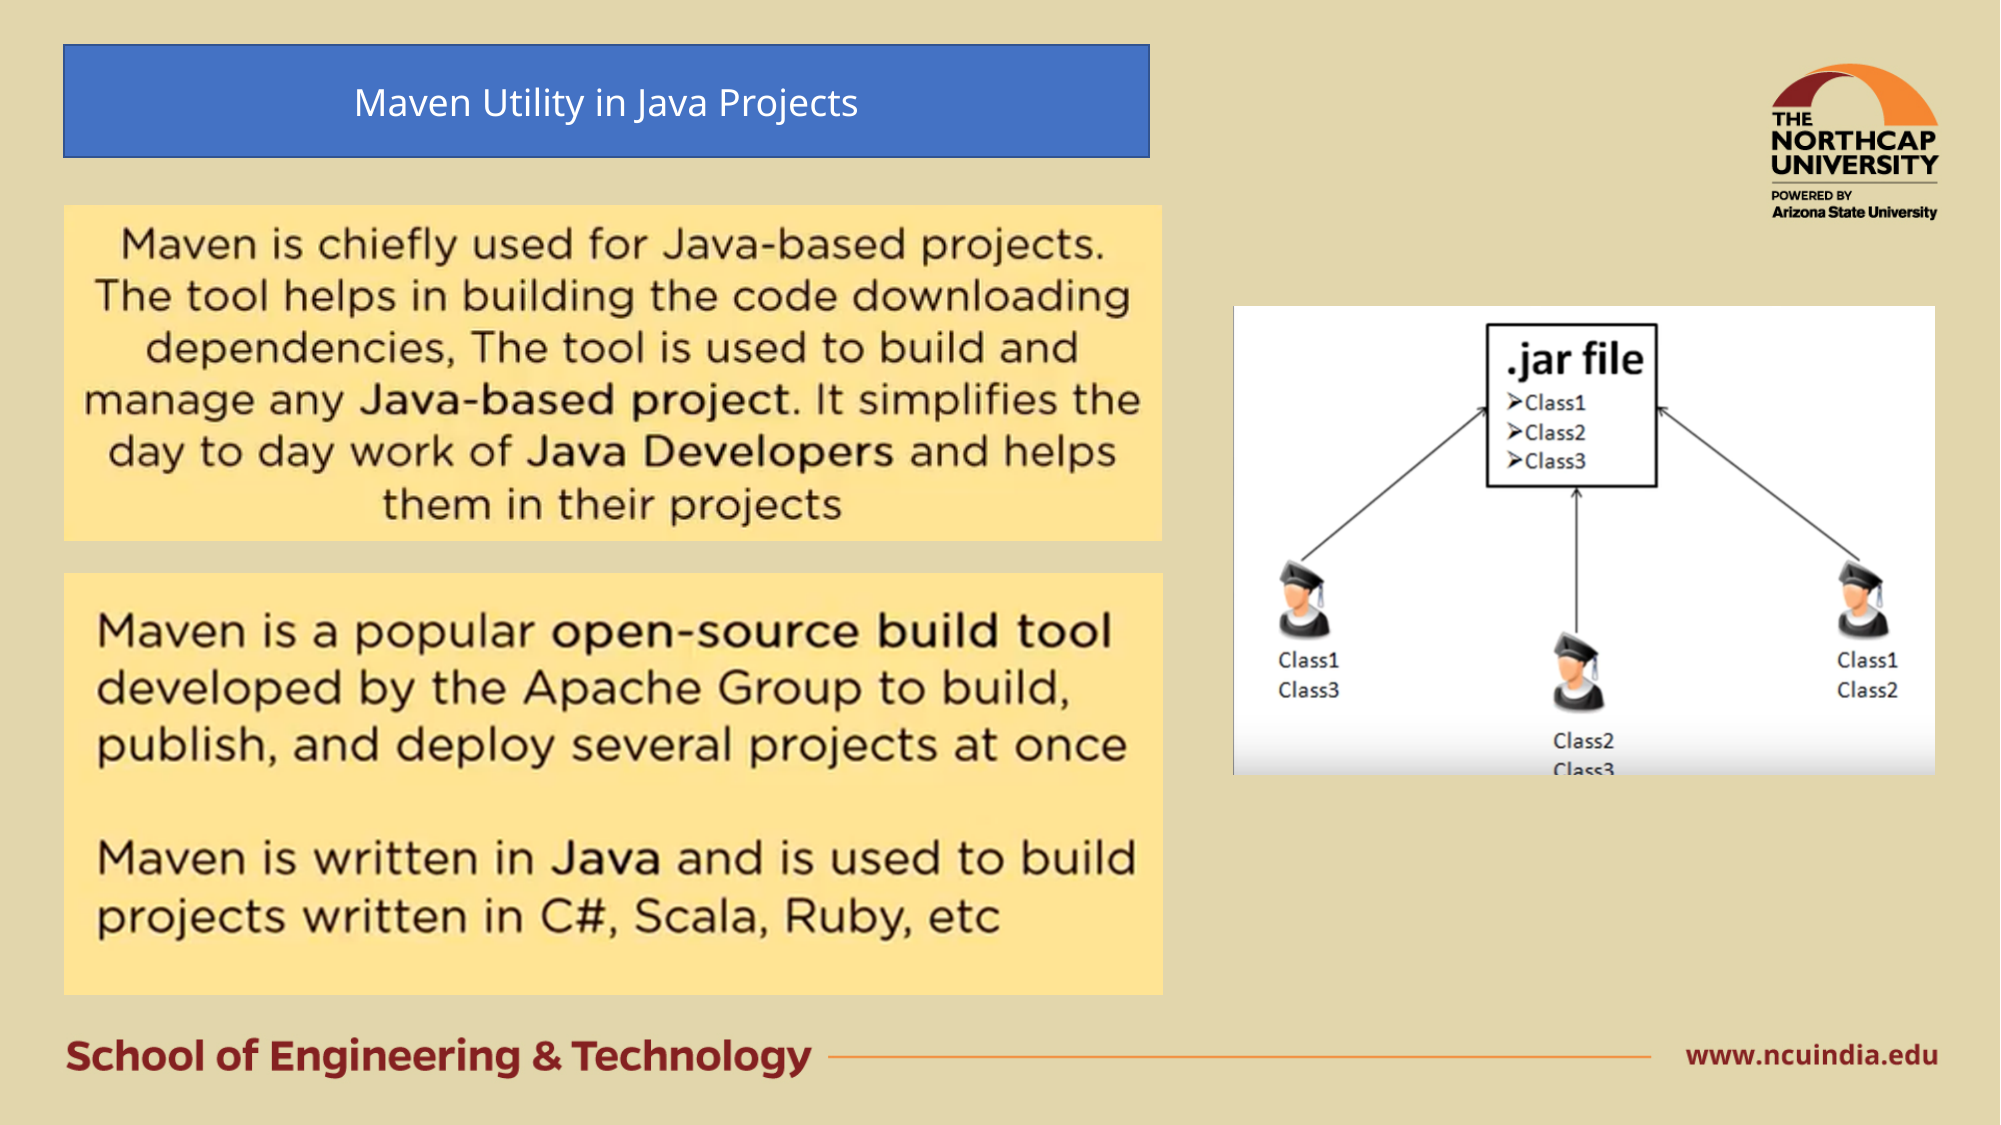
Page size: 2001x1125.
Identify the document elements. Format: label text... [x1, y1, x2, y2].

picture [0, 0, 2000, 1125]
text_box Maven Utility in Java Projects [63, 44, 1150, 158]
